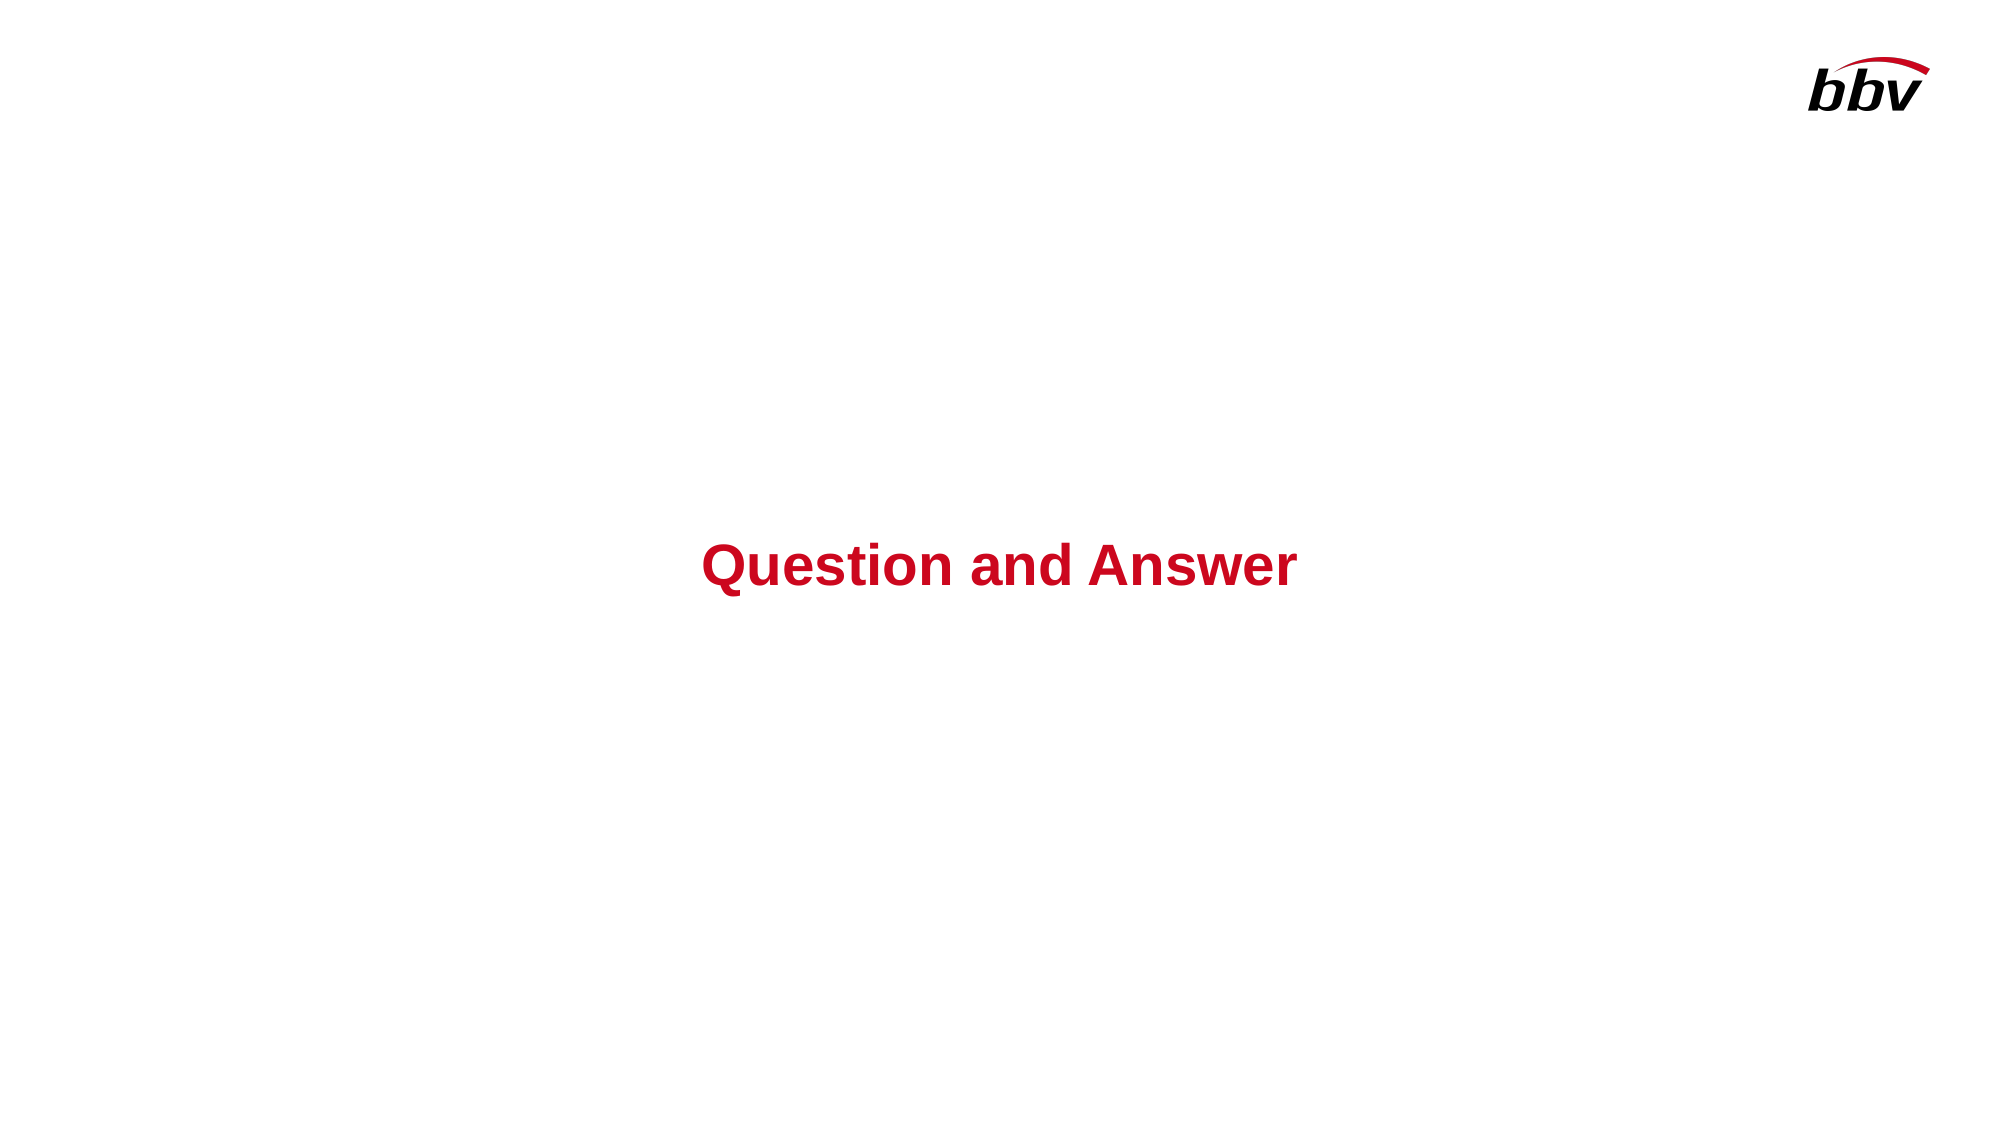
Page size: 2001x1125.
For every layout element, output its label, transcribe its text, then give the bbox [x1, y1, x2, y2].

title Question and Answer [0, 0, 2000, 1125]
